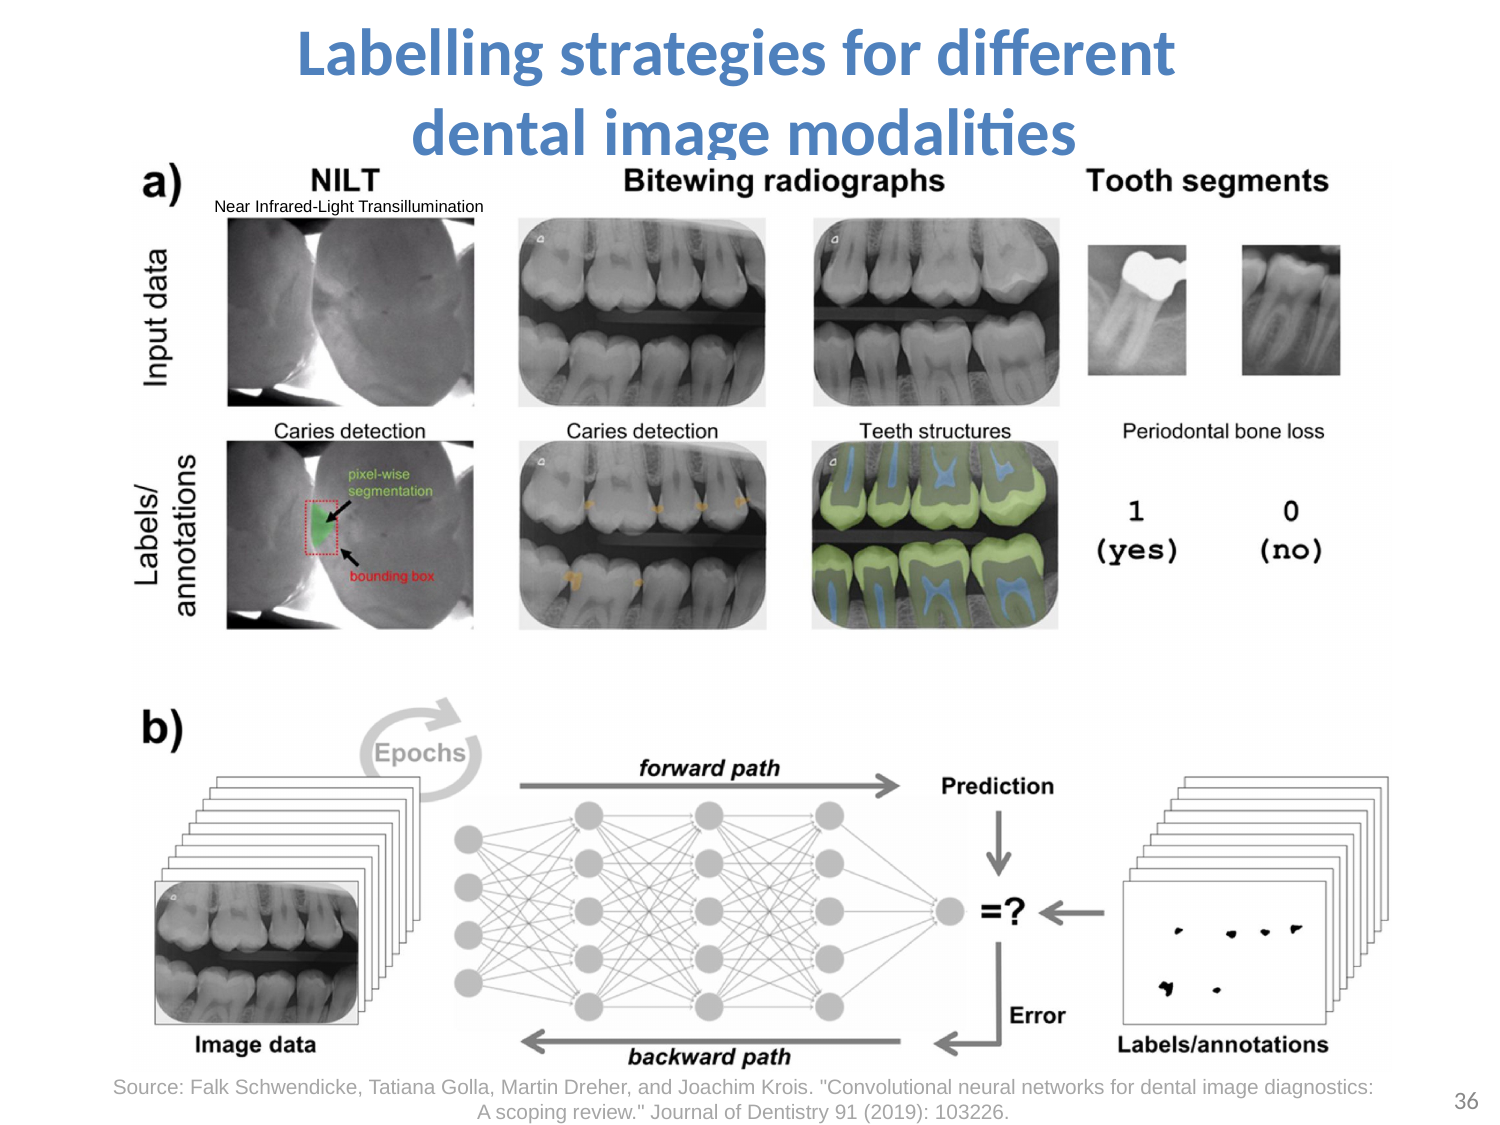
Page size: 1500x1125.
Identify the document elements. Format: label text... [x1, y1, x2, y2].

title Labelling strategies for different dental image modalities [69, 13, 1420, 163]
slide_number 36 [1391, 1069, 1495, 1125]
picture [131, 160, 1392, 1072]
text_box Source: Falk Schwendicke, Tatiana Golla, Martin Dreher, and Joachim Krois. "Convolutional neural networks for dental image diagnostics: A scoping review." Journal of Dentistry 91 (2019): 103226. [96, 1066, 1391, 1125]
